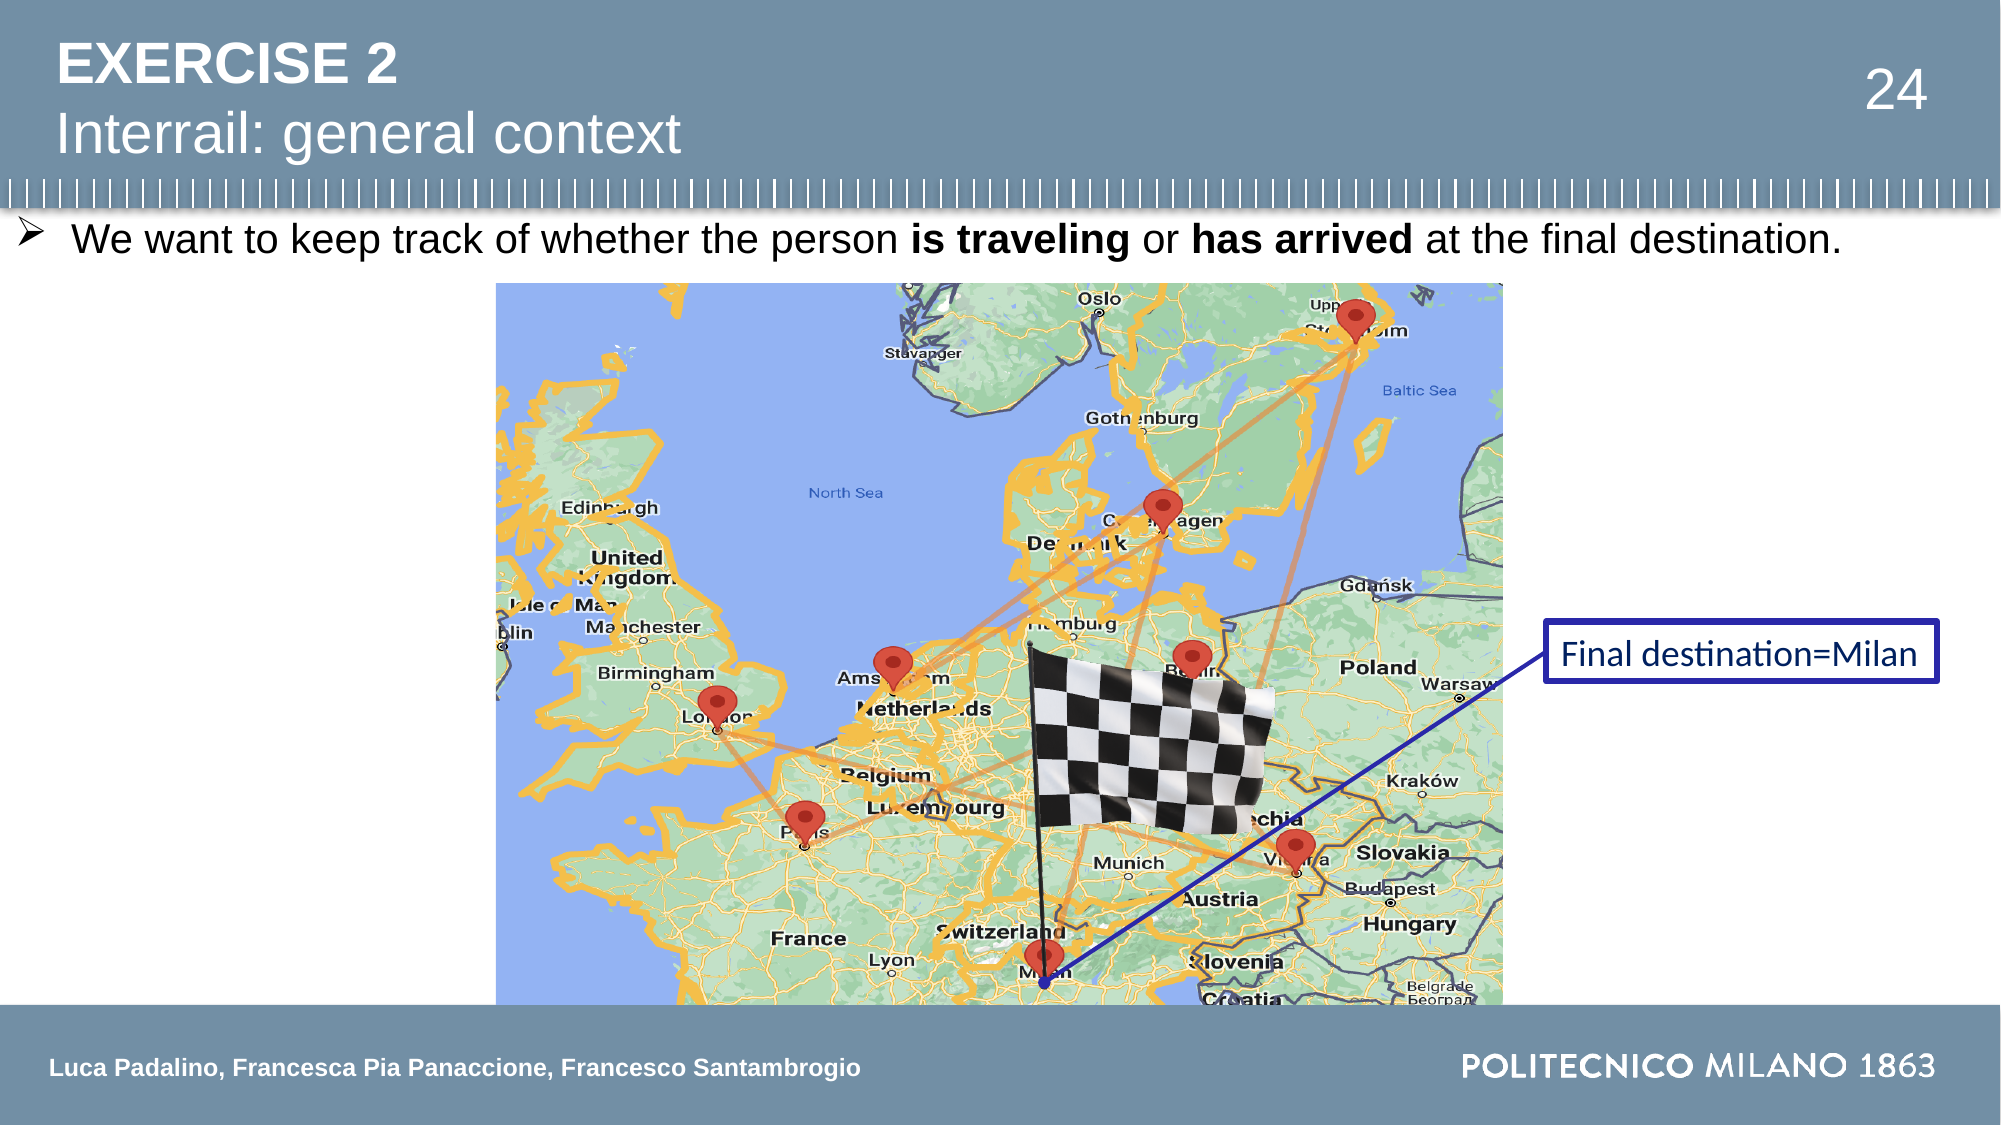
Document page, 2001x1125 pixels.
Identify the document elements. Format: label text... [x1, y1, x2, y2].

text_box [1044, 651, 1547, 983]
picture [1455, 1041, 1942, 1089]
text_box EXERCISE 2 [40, 17, 1261, 203]
text_box Interrail: general context [40, 87, 970, 173]
text_box 24 [1849, 43, 1959, 129]
text_box We want to keep track of whether the person is traveling or has arrived at the final destination. [0, 203, 2000, 269]
text_box Final destination=Milan [1546, 621, 1938, 682]
picture [495, 282, 1504, 1005]
